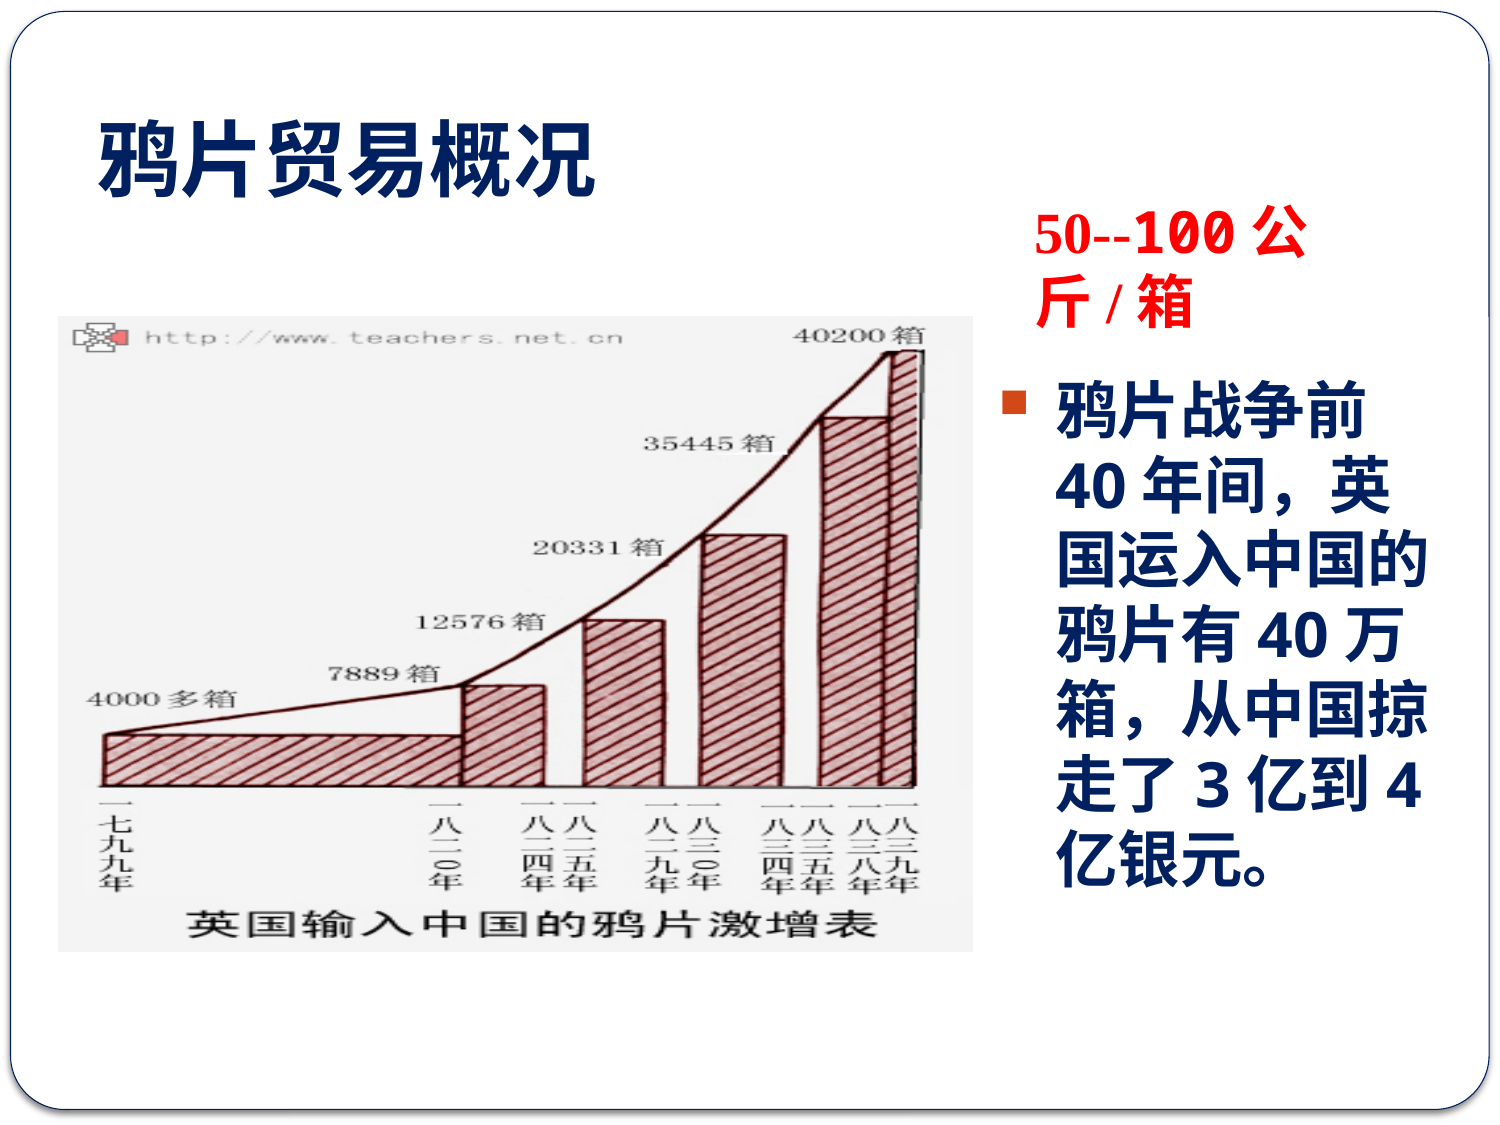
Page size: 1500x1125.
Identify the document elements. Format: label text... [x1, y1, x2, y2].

text_box 鸦片战争前40年间，英国运入中国的鸦片有40万箱，从中国掠走了3亿到4亿银元。 [984, 363, 1460, 1007]
text_box 50--100公斤/箱 [1019, 187, 1470, 343]
title 鸦片贸易概况 [82, 35, 1357, 223]
picture [58, 316, 973, 952]
